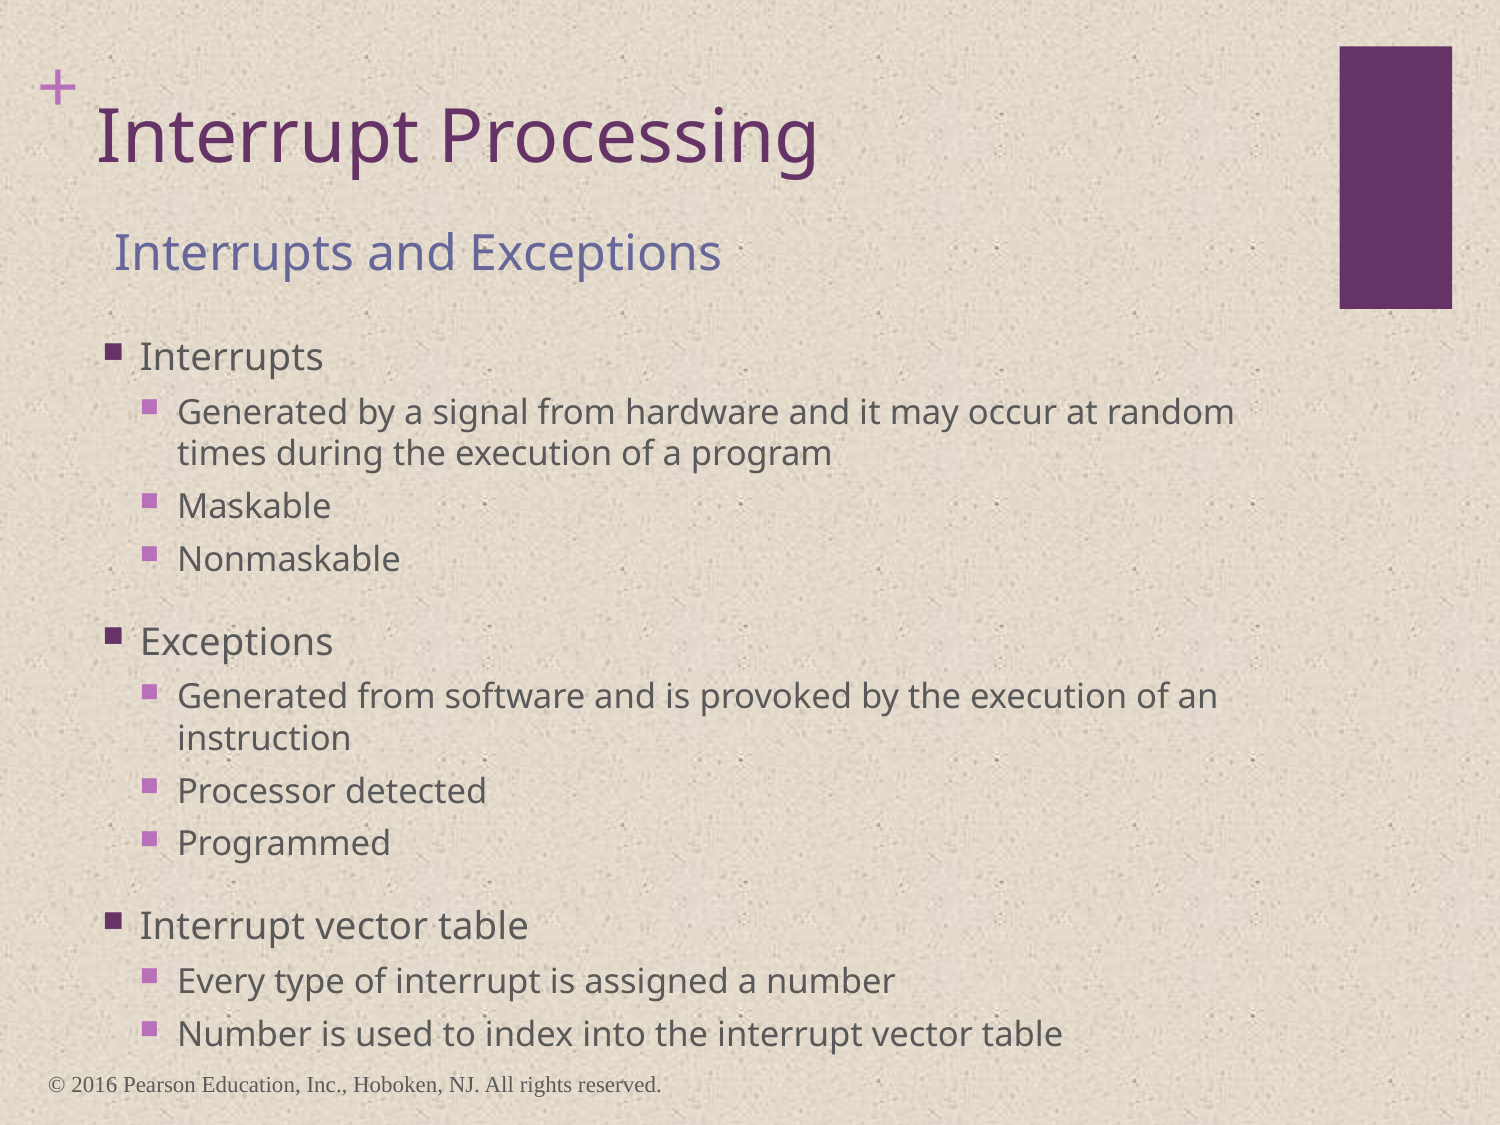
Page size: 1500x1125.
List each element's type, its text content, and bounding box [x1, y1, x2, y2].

list Interrupts and Exceptions [99, 212, 1340, 313]
footer © 2016 Pearson Education, Inc., Hoboken, NJ. All rights reserved. [33, 1053, 1038, 1114]
list Interrupts Generated by a signal from hardware and it may occur at random times during the execution of a program Maskable Nonmaskable Exceptions Generated from software and is provoked by the execution of an instruction Processor detected Programmed Interrupt vector table Every type of interrupt is assigned a number Number is used to index into the interrupt vector table [87, 324, 1328, 1063]
picture [0, 0, 1500, 1125]
title Interrupt Processing [81, 22, 1322, 186]
